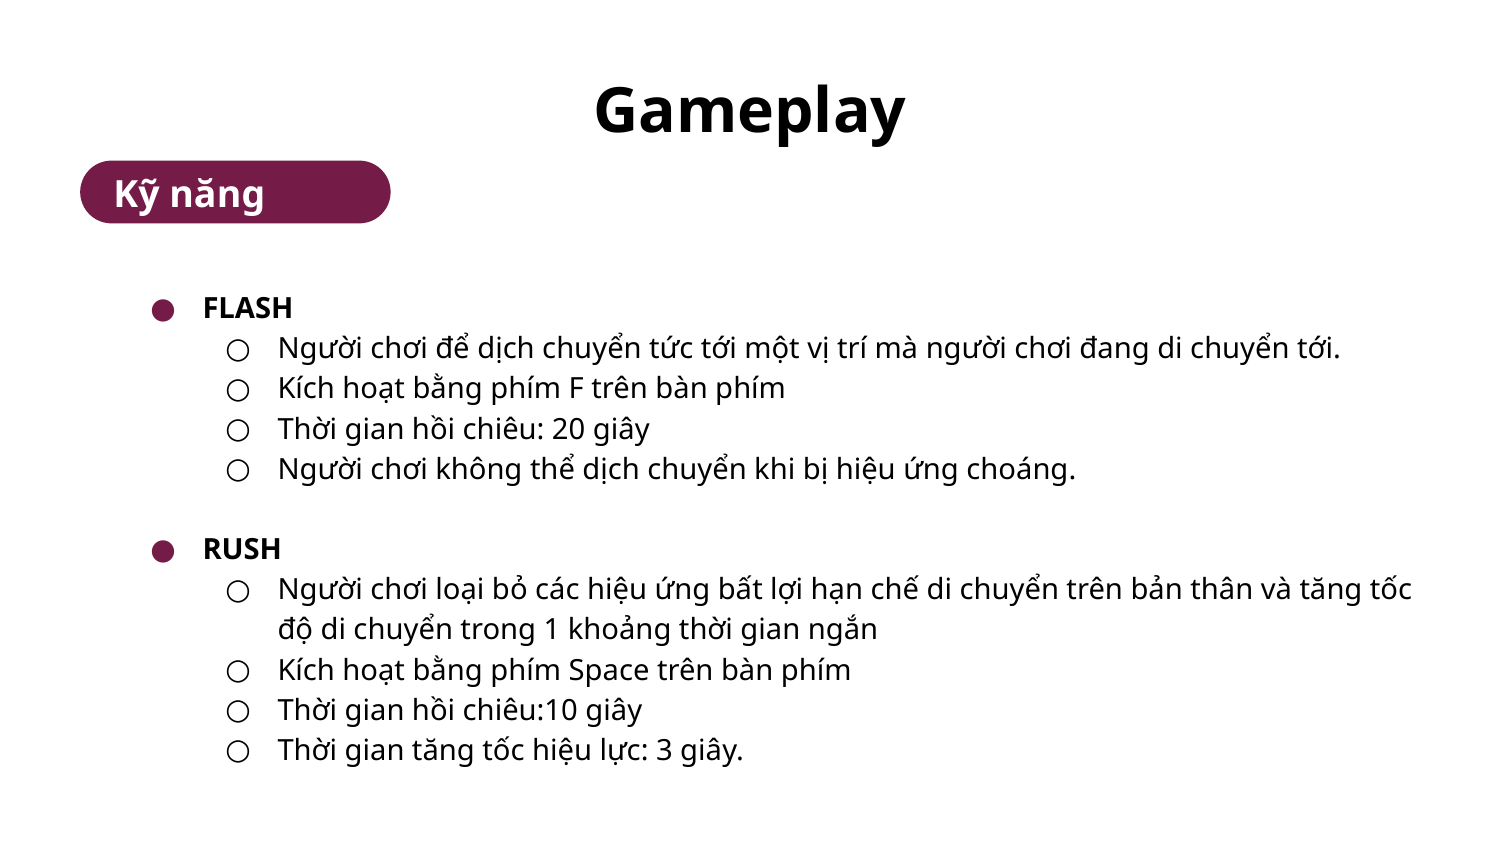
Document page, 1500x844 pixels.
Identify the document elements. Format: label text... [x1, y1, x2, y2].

text_box Kỹ năng [98, 175, 409, 209]
text_box FLASH Người chơi để dịch chuyển tức tới một vị trí mà người chơi đang di chuyển tới. Kích hoạt bằng phím F trên bàn phím Thời gian hồi chiêu: 20 giây Người chơi không thể dịch chuyển khi bị hiệu ứng choáng. RUSH Người chơi loại bỏ các hiệu ứng bất lợi hạn chế di chuyển trên bản thân và tăng tốc độ di chuyển trong 1 khoảng thời gian ngắn Kích hoạt bằng phím Space trên bàn phím Thời gian hồi chiêu:10 giây Thời gian tăng tốc hiệu lực: 3 giây. [112, 269, 1430, 774]
text_box [80, 160, 386, 224]
title Gameplay [75, 67, 1425, 147]
